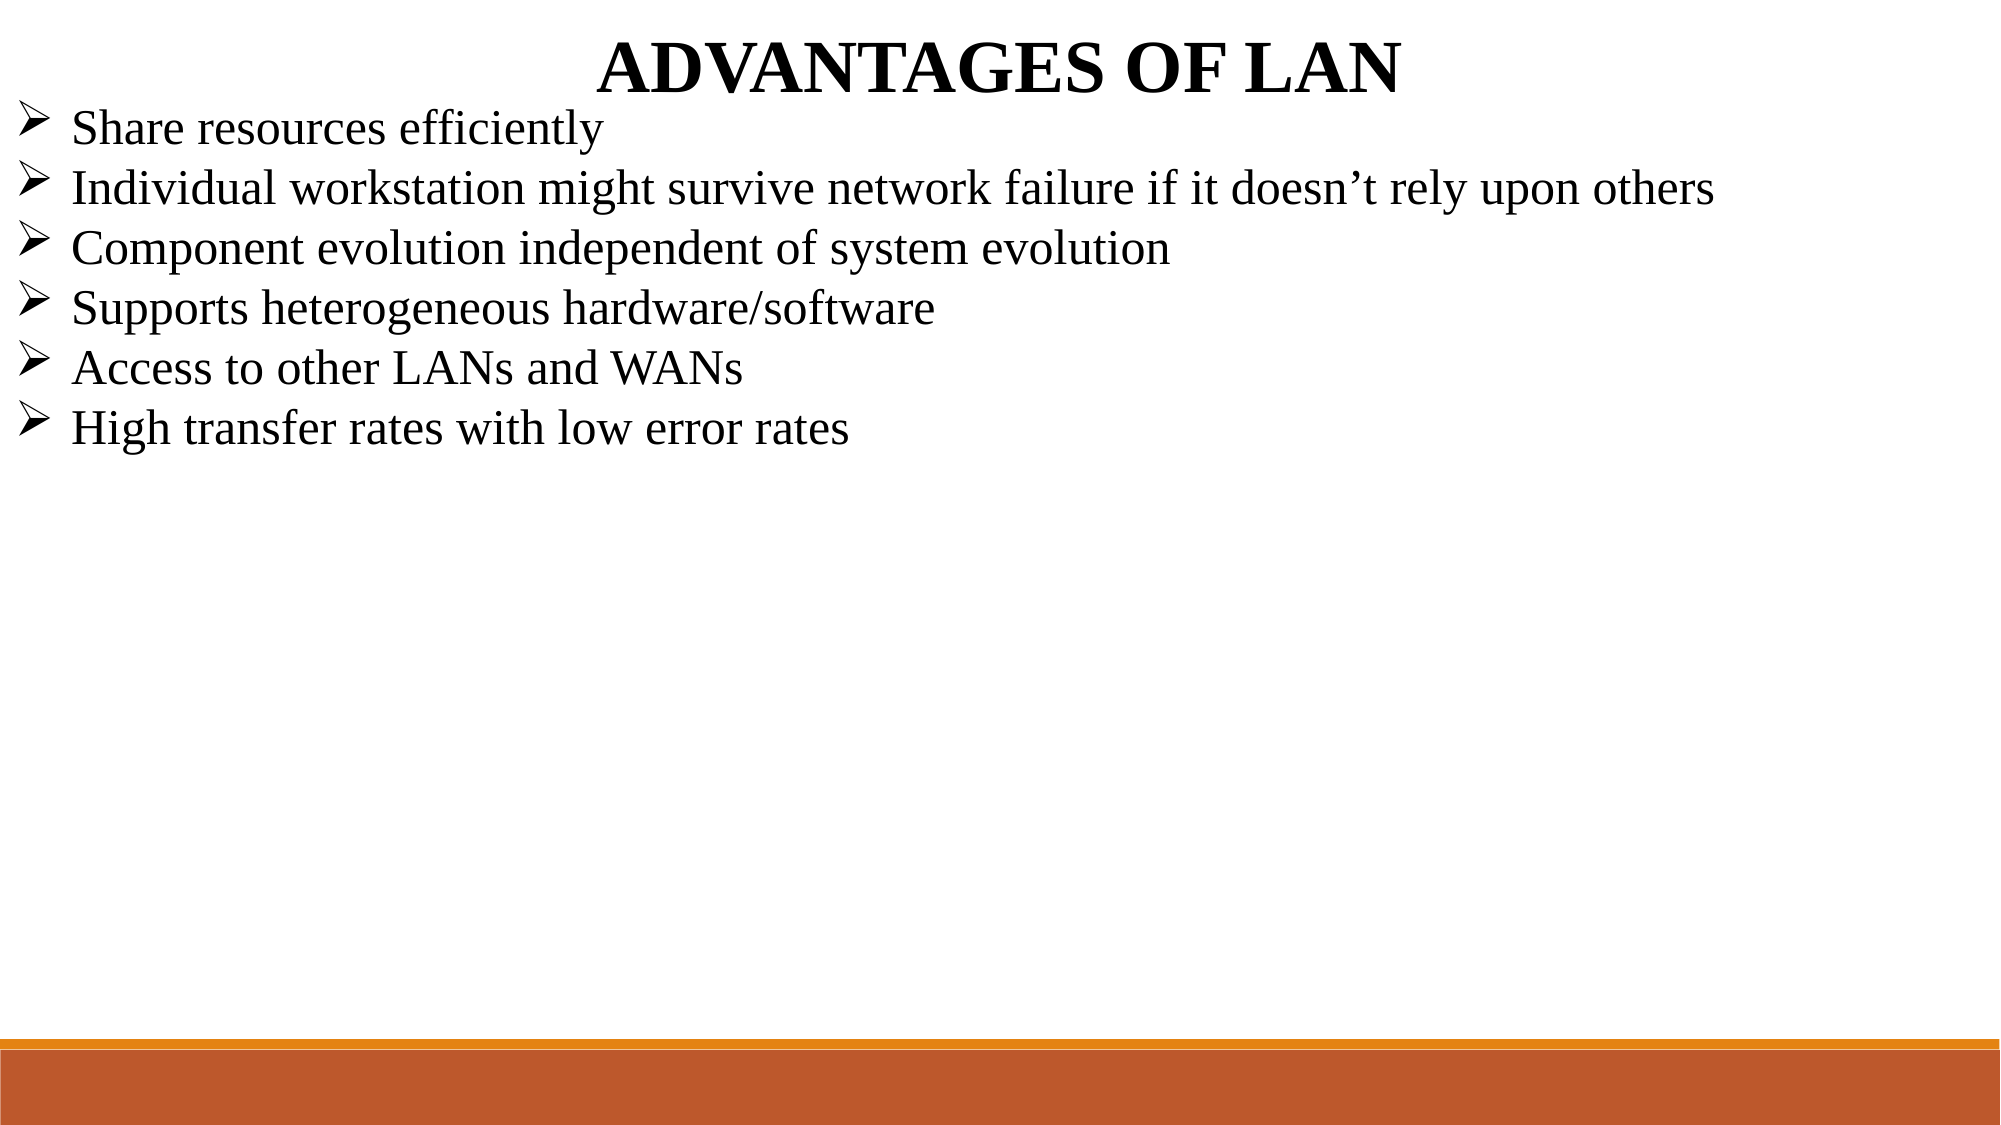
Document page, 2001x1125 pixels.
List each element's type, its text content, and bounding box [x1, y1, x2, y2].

text_box ADVANTAGES OF LAN [0, 10, 2000, 115]
text_box Share resources efficiently Individual workstation might survive network failure if it doesn’t rely upon others Component evolution independent of system evolution Supports heterogeneous hardware/software Access to other LANs and WANs High transfer rates with low error rates [0, 115, 2000, 462]
